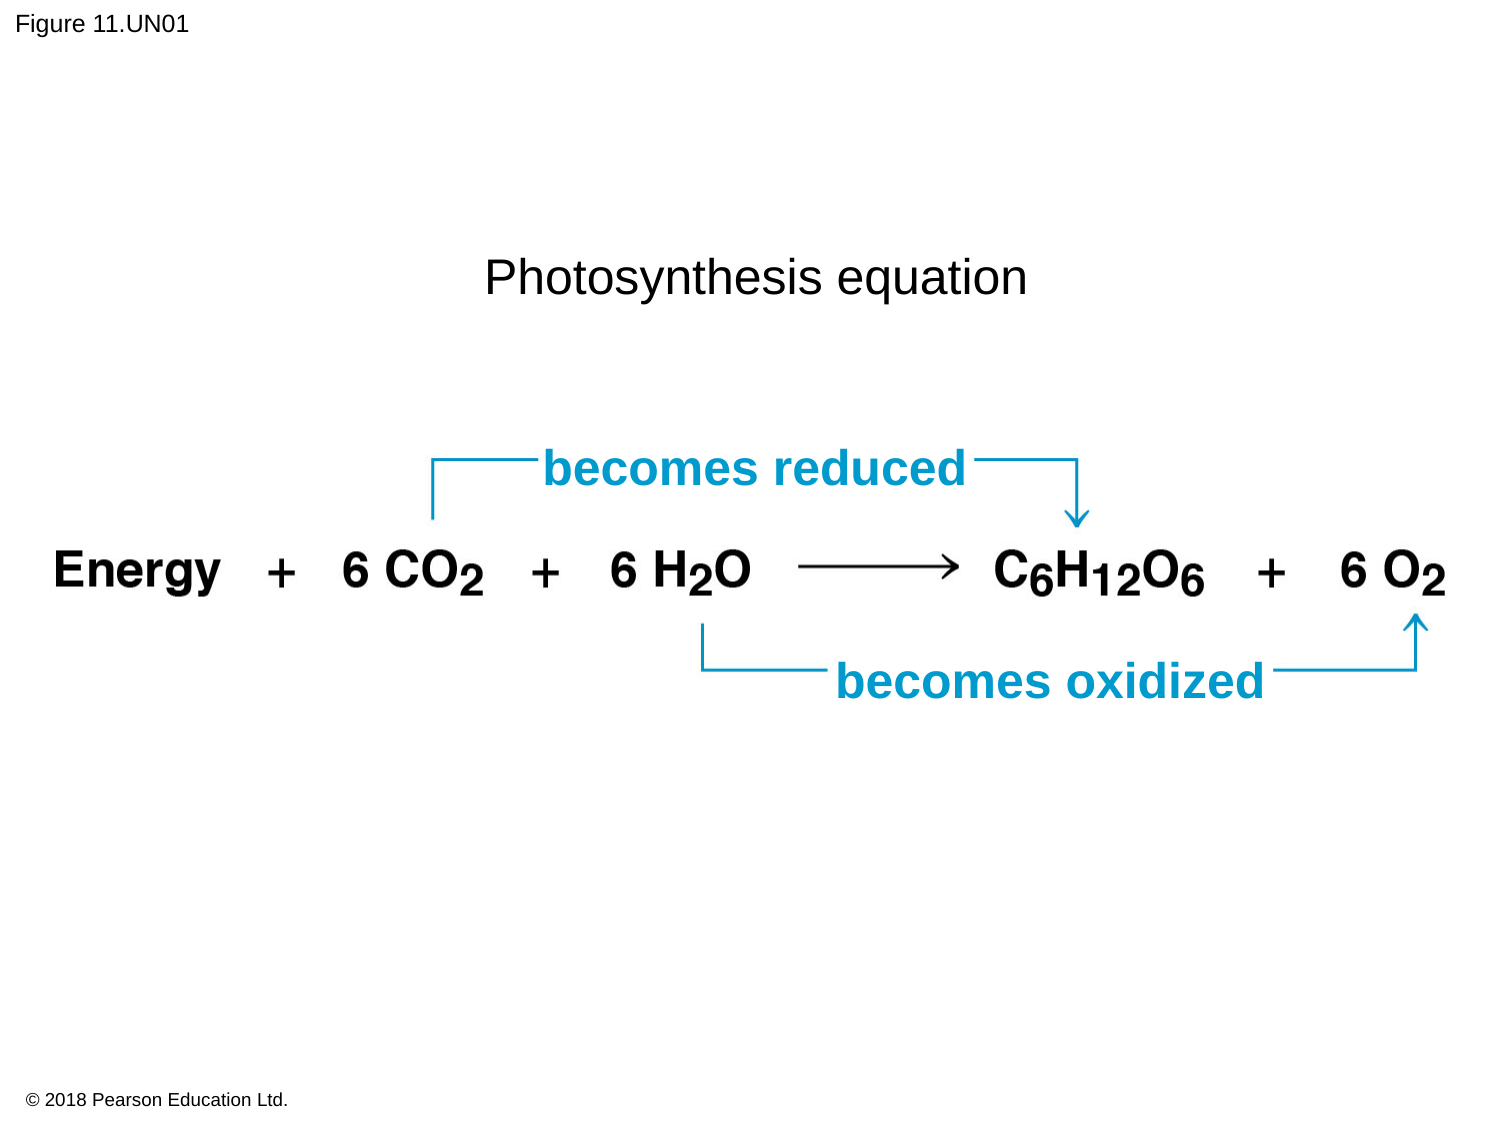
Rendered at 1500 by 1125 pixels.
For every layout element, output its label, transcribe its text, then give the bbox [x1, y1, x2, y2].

picture [962, 677, 970, 695]
picture [1217, 676, 1226, 681]
picture [48, 430, 1452, 695]
text_box © 2018 Pearson Education Ltd. [10, 1080, 518, 1119]
picture [1075, 677, 1086, 693]
picture [876, 676, 884, 681]
text_box Photosynthesis equation [174, 237, 1338, 314]
picture [1006, 676, 1015, 681]
picture [1245, 676, 1254, 693]
picture [931, 676, 942, 693]
picture [978, 677, 985, 695]
picture [846, 677, 856, 693]
title Figure 11.UN01 [0, 0, 593, 57]
picture [1147, 676, 1157, 693]
